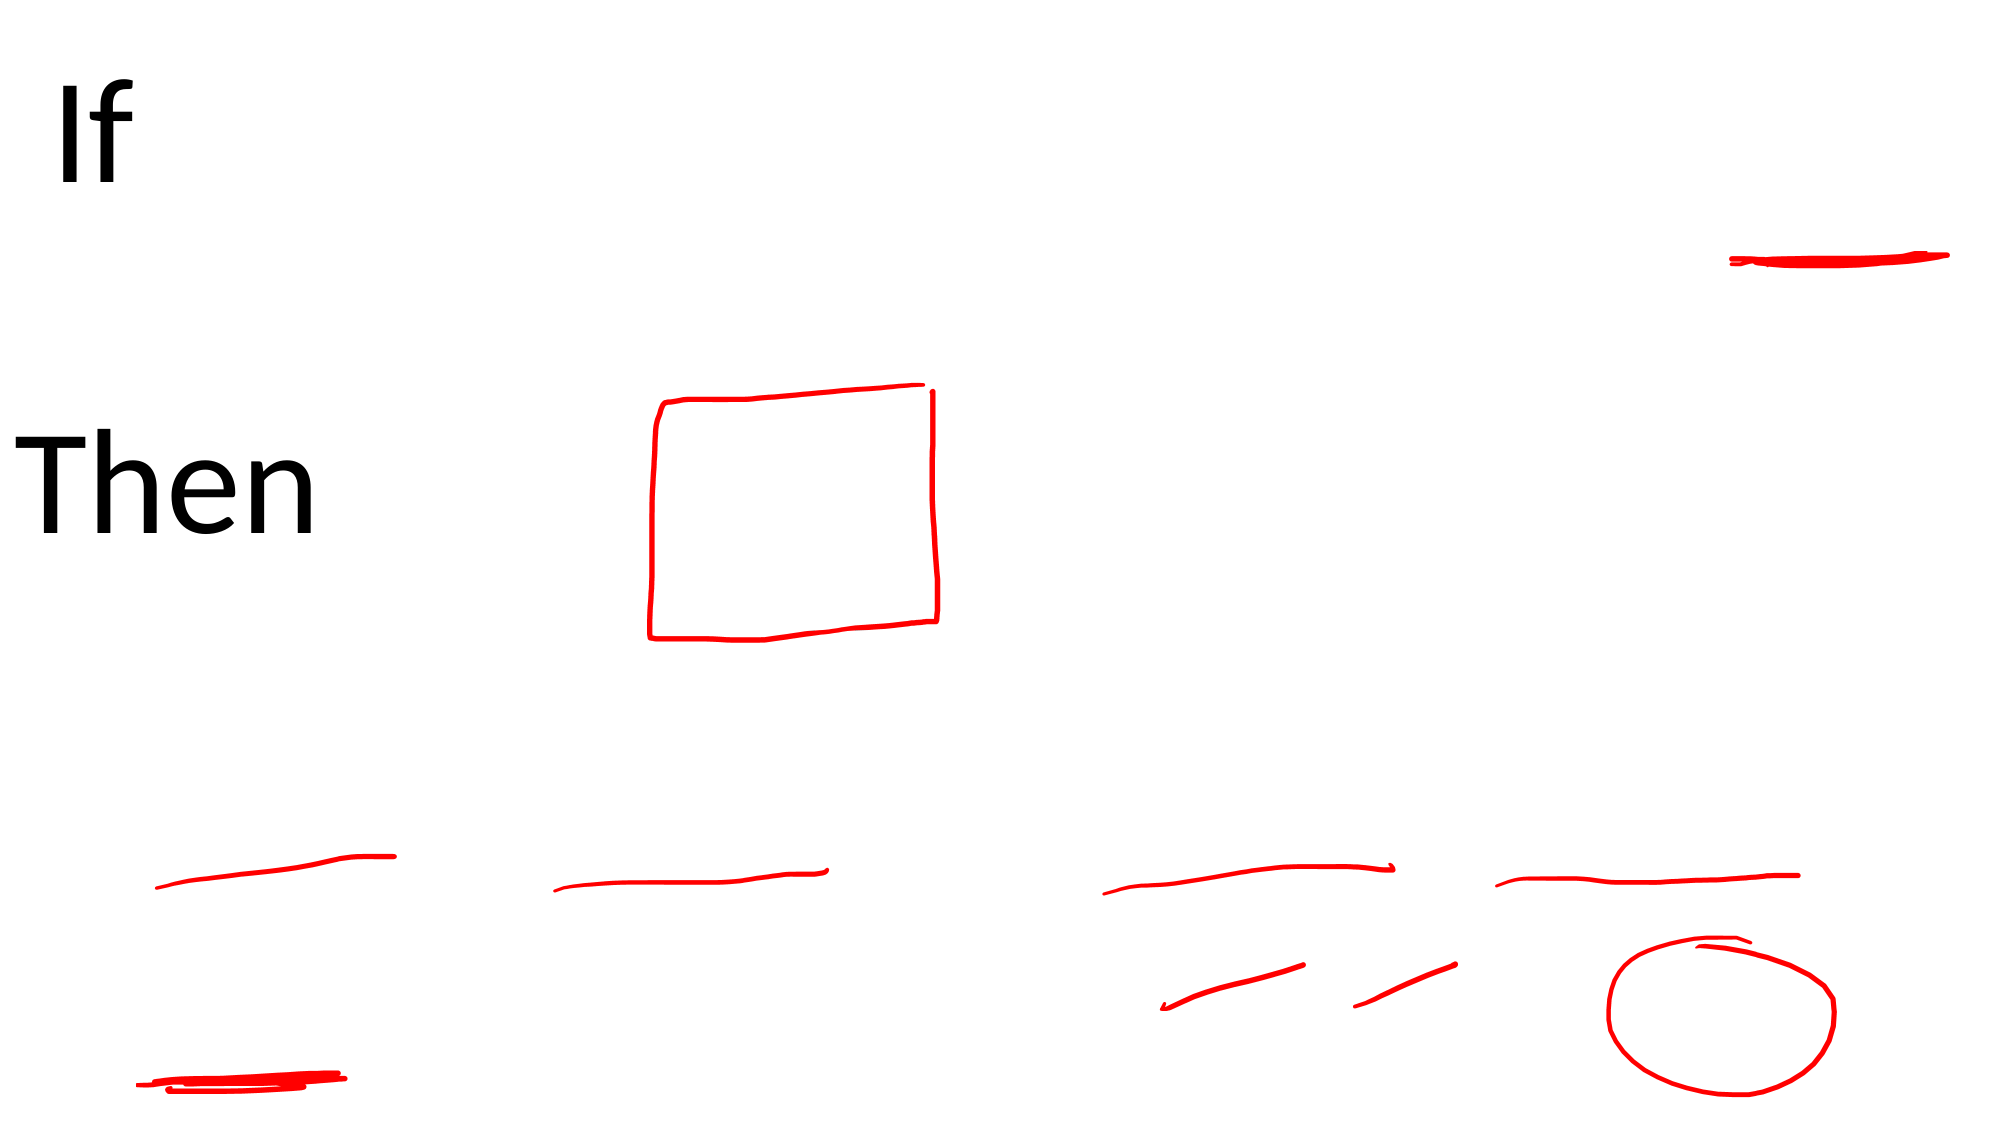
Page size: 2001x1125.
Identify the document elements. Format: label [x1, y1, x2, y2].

text_box [830, 59, 1965, 314]
picture [136, 251, 1959, 1106]
